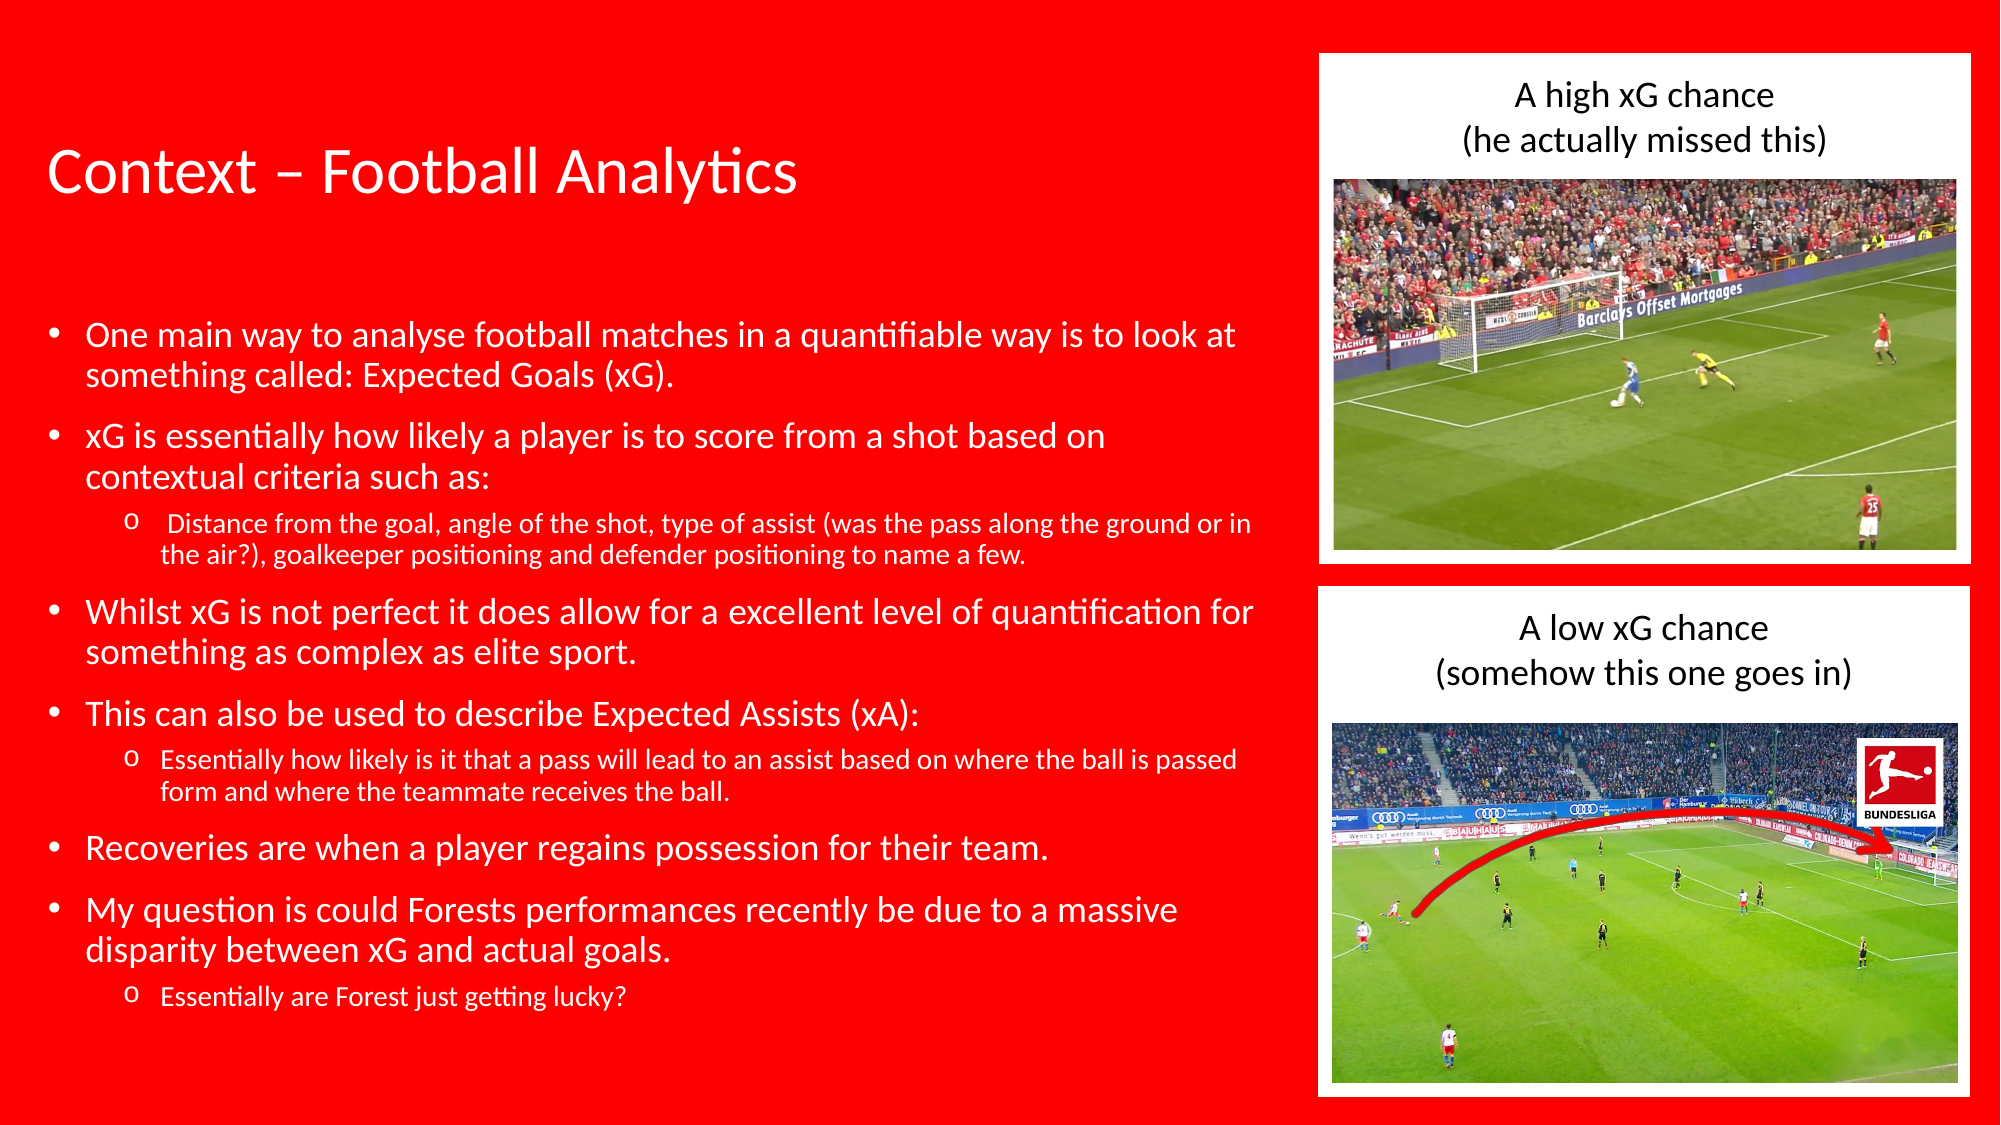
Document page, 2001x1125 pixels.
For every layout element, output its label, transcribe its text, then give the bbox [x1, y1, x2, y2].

text_box A low xG chance (somehow this one goes in) [1339, 595, 1949, 701]
picture [1331, 723, 1959, 1084]
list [1333, 178, 1957, 551]
text_box Context – Football Analytics [33, 63, 1255, 282]
text_box One main way to analyse football matches in a quantifiable way is to look at something called: Expected Goals (xG). xG is essentially how likely a player is to score from a shot based on contextual criteria such as: Distance from the goal, angle of the shot, type of assist (was the pass along the ground or in the air?), goalkeeper positioning and defender positioning to name a few. Whilst xG is not perfect it does allow for a excellent level of quantification for something as complex as elite sport. This can also be used to describe Expected Assists (xA): Essentially how likely is it that a pass will lead to an assist based on where the ball is passed form and where the teammate receives the ball. Recoveries are when a player regains possession for their team. My question is could Forests performances recently be due to a massive disparity between xG and actual goals. Essentially are Forest just getting lucky? [33, 307, 1275, 1095]
text_box A high xG chance (he actually missed this) [1340, 62, 1950, 168]
text_box [1318, 586, 1970, 1097]
text_box [1319, 53, 1971, 564]
